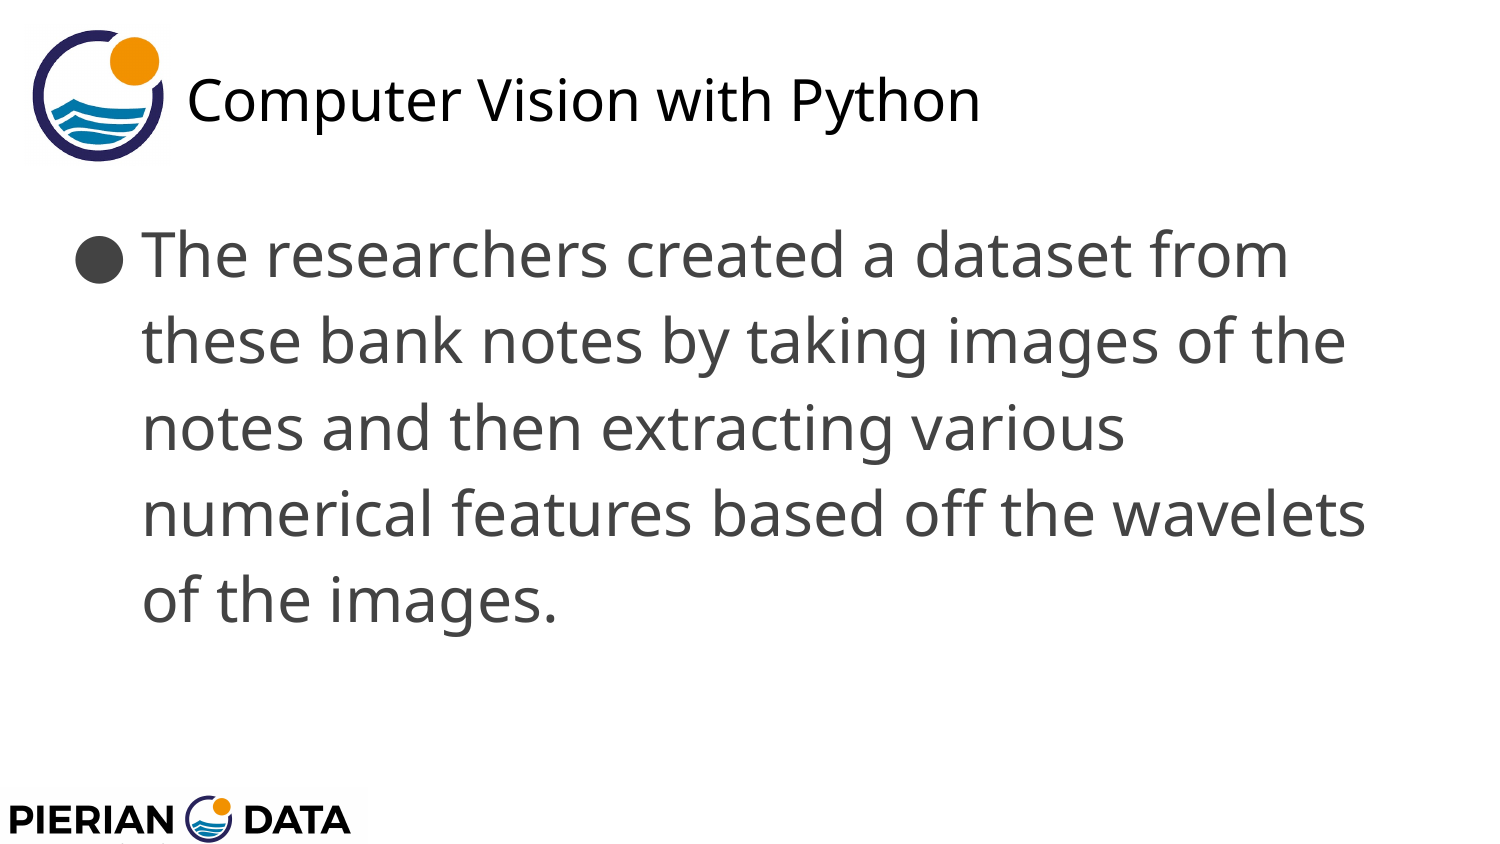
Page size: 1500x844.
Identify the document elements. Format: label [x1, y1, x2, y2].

picture [0, 787, 368, 844]
list [51, 189, 1449, 750]
title [172, 48, 1449, 143]
picture [24, 24, 172, 167]
